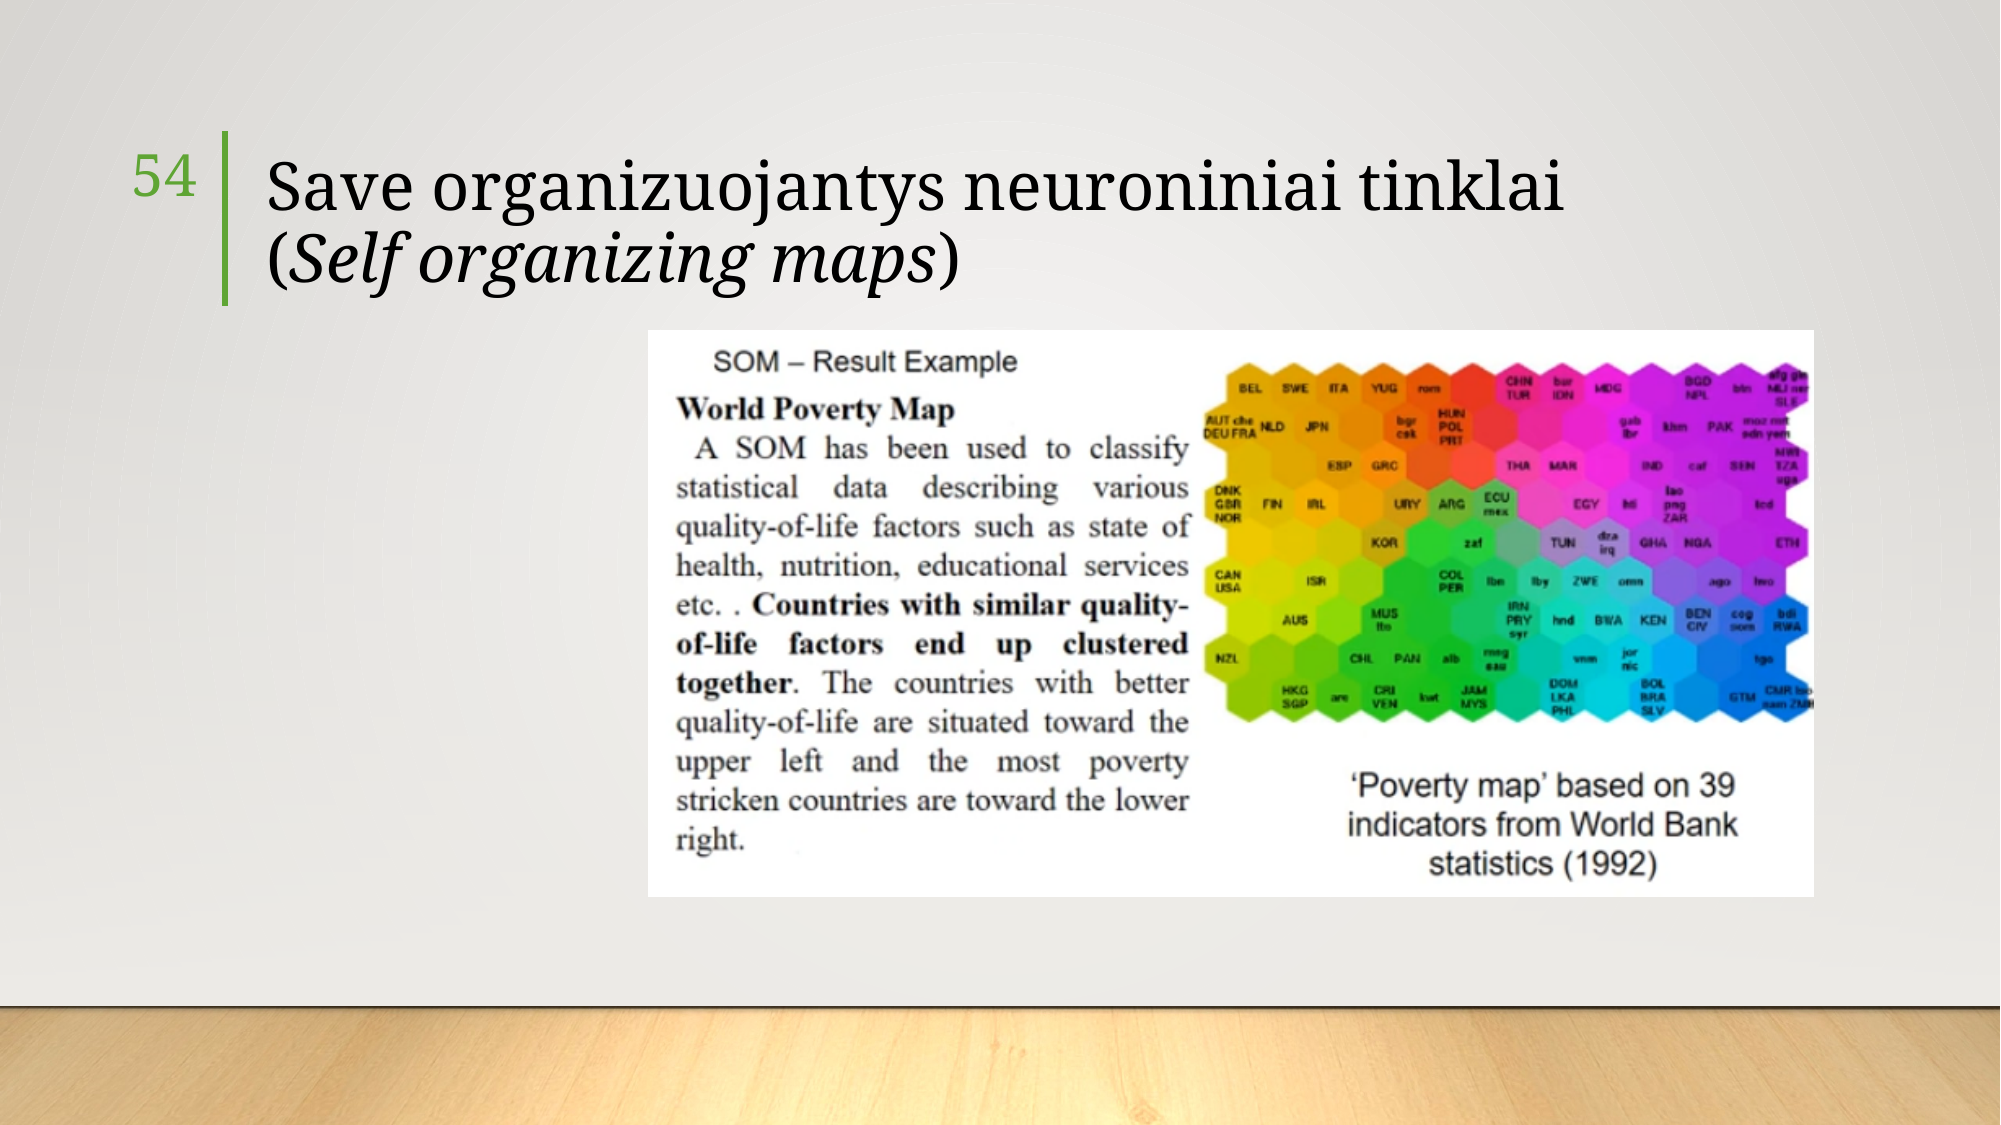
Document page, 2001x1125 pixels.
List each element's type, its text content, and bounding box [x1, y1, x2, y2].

slide_number 54 [78, 131, 212, 254]
picture [0, 1006, 2000, 1125]
title Save organizuojantys neuroniniai tinklai (Self organizing maps) [251, 131, 1814, 305]
picture [648, 330, 1814, 897]
